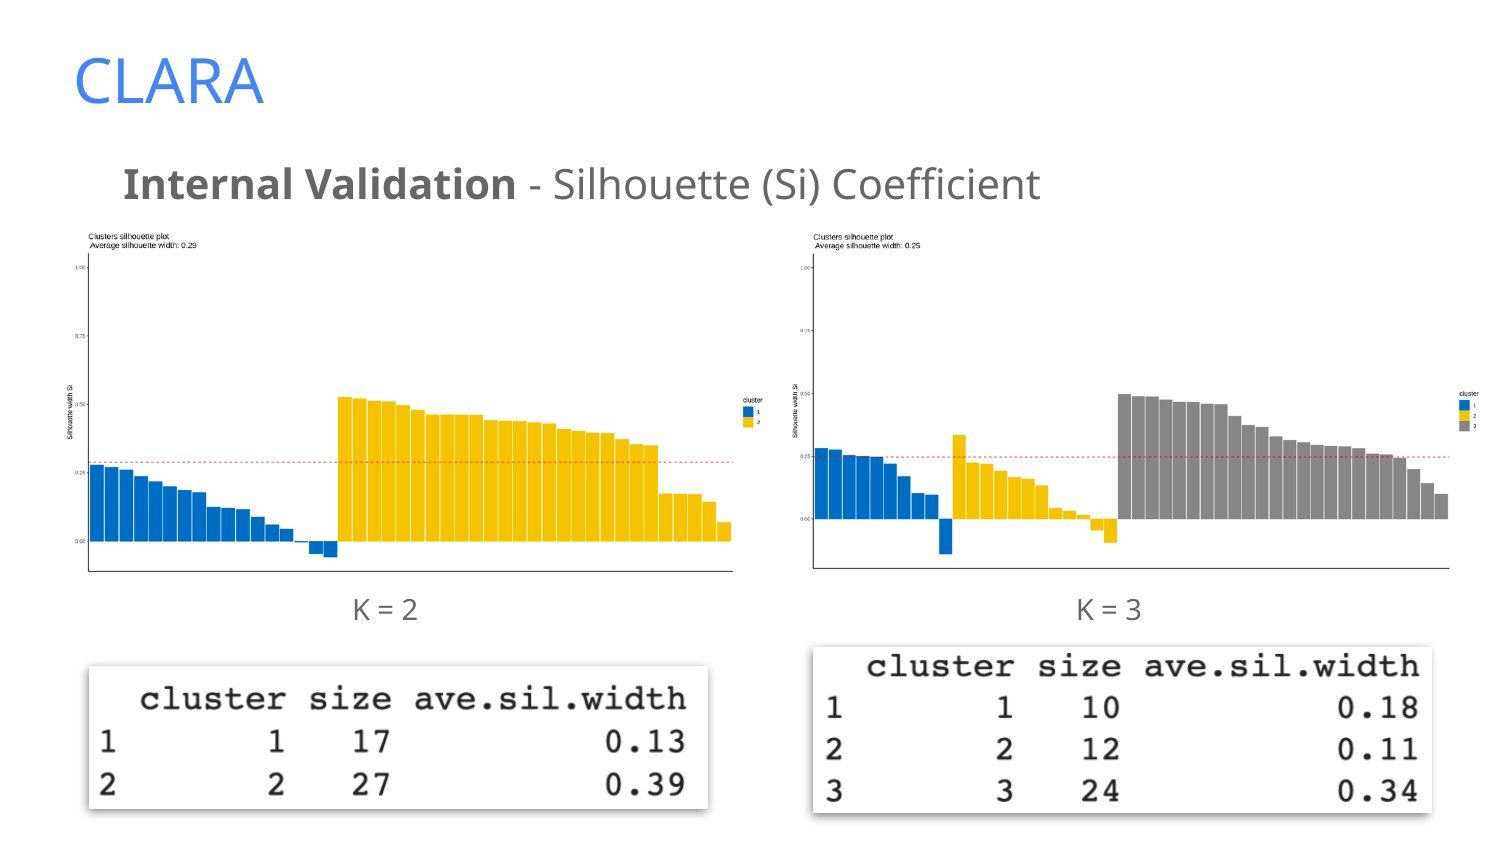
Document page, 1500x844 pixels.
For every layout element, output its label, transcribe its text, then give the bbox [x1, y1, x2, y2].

picture [88, 666, 708, 809]
picture [812, 647, 1432, 814]
text_box CLARA [58, 25, 1321, 131]
list K = 2 [337, 584, 460, 647]
list K = 3 [1060, 584, 1184, 643]
list Internal Validation - Silhouette (Si) Coefficient [108, 134, 1111, 221]
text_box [61, 229, 1488, 576]
